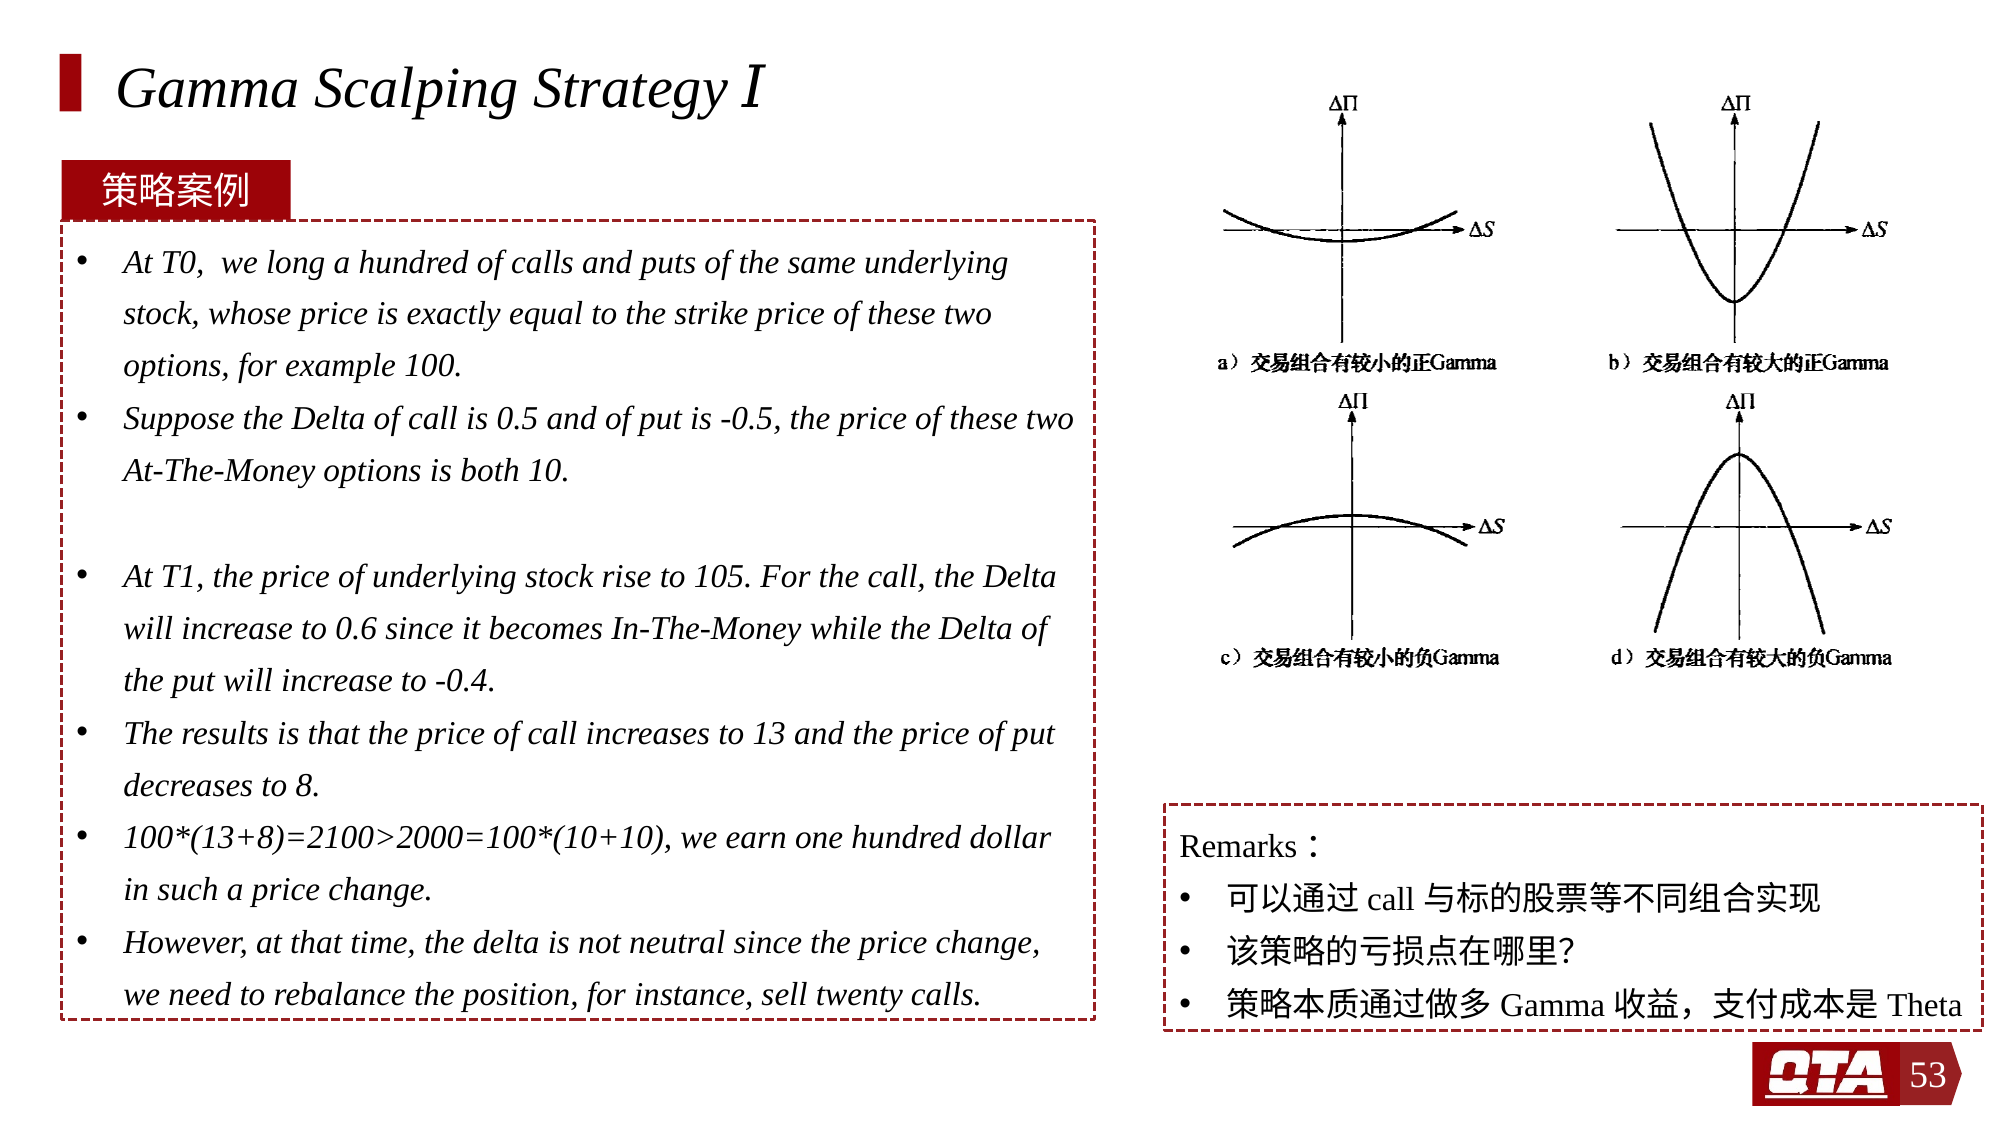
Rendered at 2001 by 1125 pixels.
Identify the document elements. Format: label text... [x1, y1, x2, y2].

title Gamma Scalping Strategy Ⅰ [100, 0, 1826, 194]
text_box 策略案例 [61, 160, 291, 220]
text_box At T0, we long a hundred of calls and puts of the same underlying stock, whose price is exactly equal to the strike price of these two options, for example 100. Suppose the Delta of call is 0.5 and of put is -0.5, the price of these two At-The-Money options is both 10. At T1, the price of underlying stock rise to 105. For the call, the Delta will increase to 0.6 since it becomes In-The-Money while the Delta of the put will increase to -0.4. The results is that the price of call increases to 13 and the price of put decreases to 8. 100*(13+8)=2100>2000=100*(10+10), we earn one hundred dollar in such a price change. However, at that time, the delta is not neutral since the price change, we need to rebalance the position, for instance, sell twenty calls. [61, 220, 1095, 1020]
slide_number 53 [1511, 1042, 1962, 1103]
picture [1206, 84, 1911, 677]
text_box Remarks： 可以通过call与标的股票等不同组合实现 该策略的亏损点在哪里？ 策略本质通过做多Gamma收益，支付成本是Theta [1164, 804, 1983, 1031]
